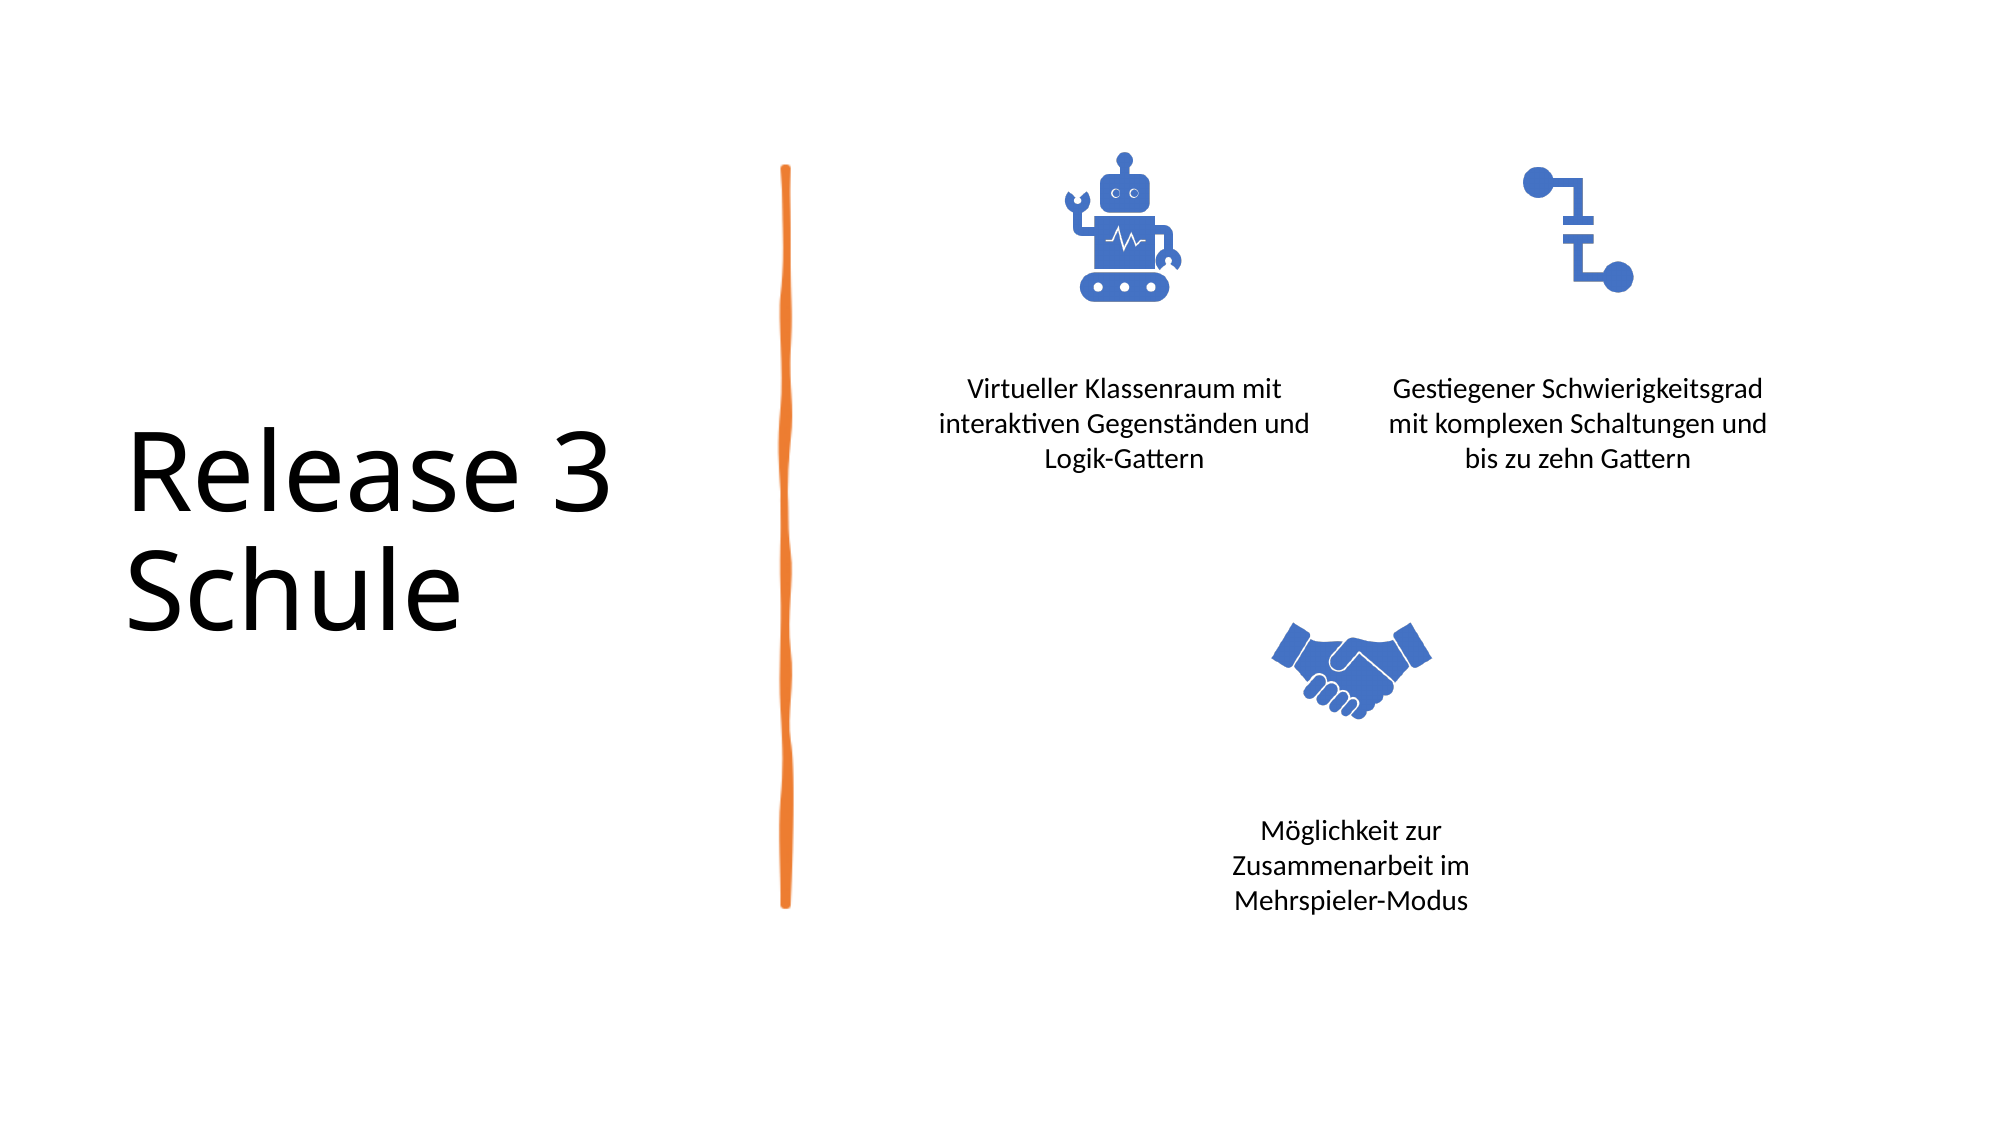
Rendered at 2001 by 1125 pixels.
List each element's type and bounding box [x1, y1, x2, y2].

text_box [840, 90, 1862, 982]
picture [0, 1, 2000, 1124]
